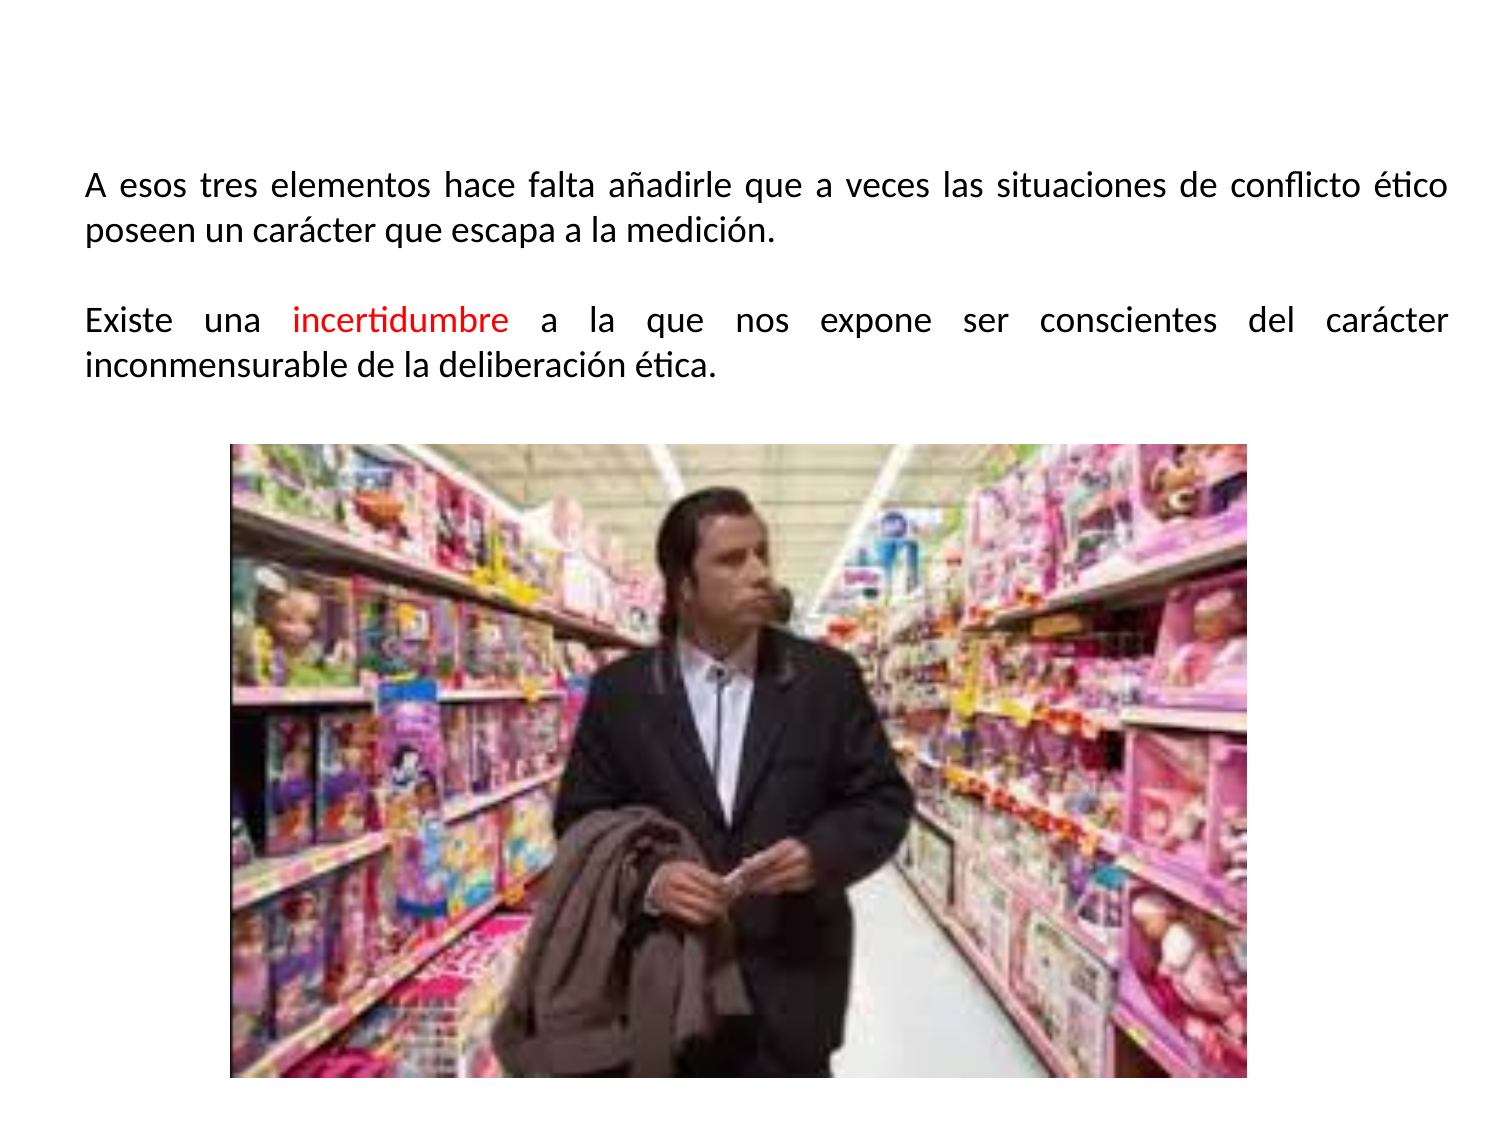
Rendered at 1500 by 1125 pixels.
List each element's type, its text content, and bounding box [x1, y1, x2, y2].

picture [229, 444, 1247, 1079]
text_box A esos tres elementos hace falta añadirle que a veces las situaciones de conflicto ético poseen un carácter que escapa a la medición. Existe una incertidumbre a la que nos expone ser conscientes del carácter inconmensurable de la deliberación ética. [70, 152, 1465, 483]
